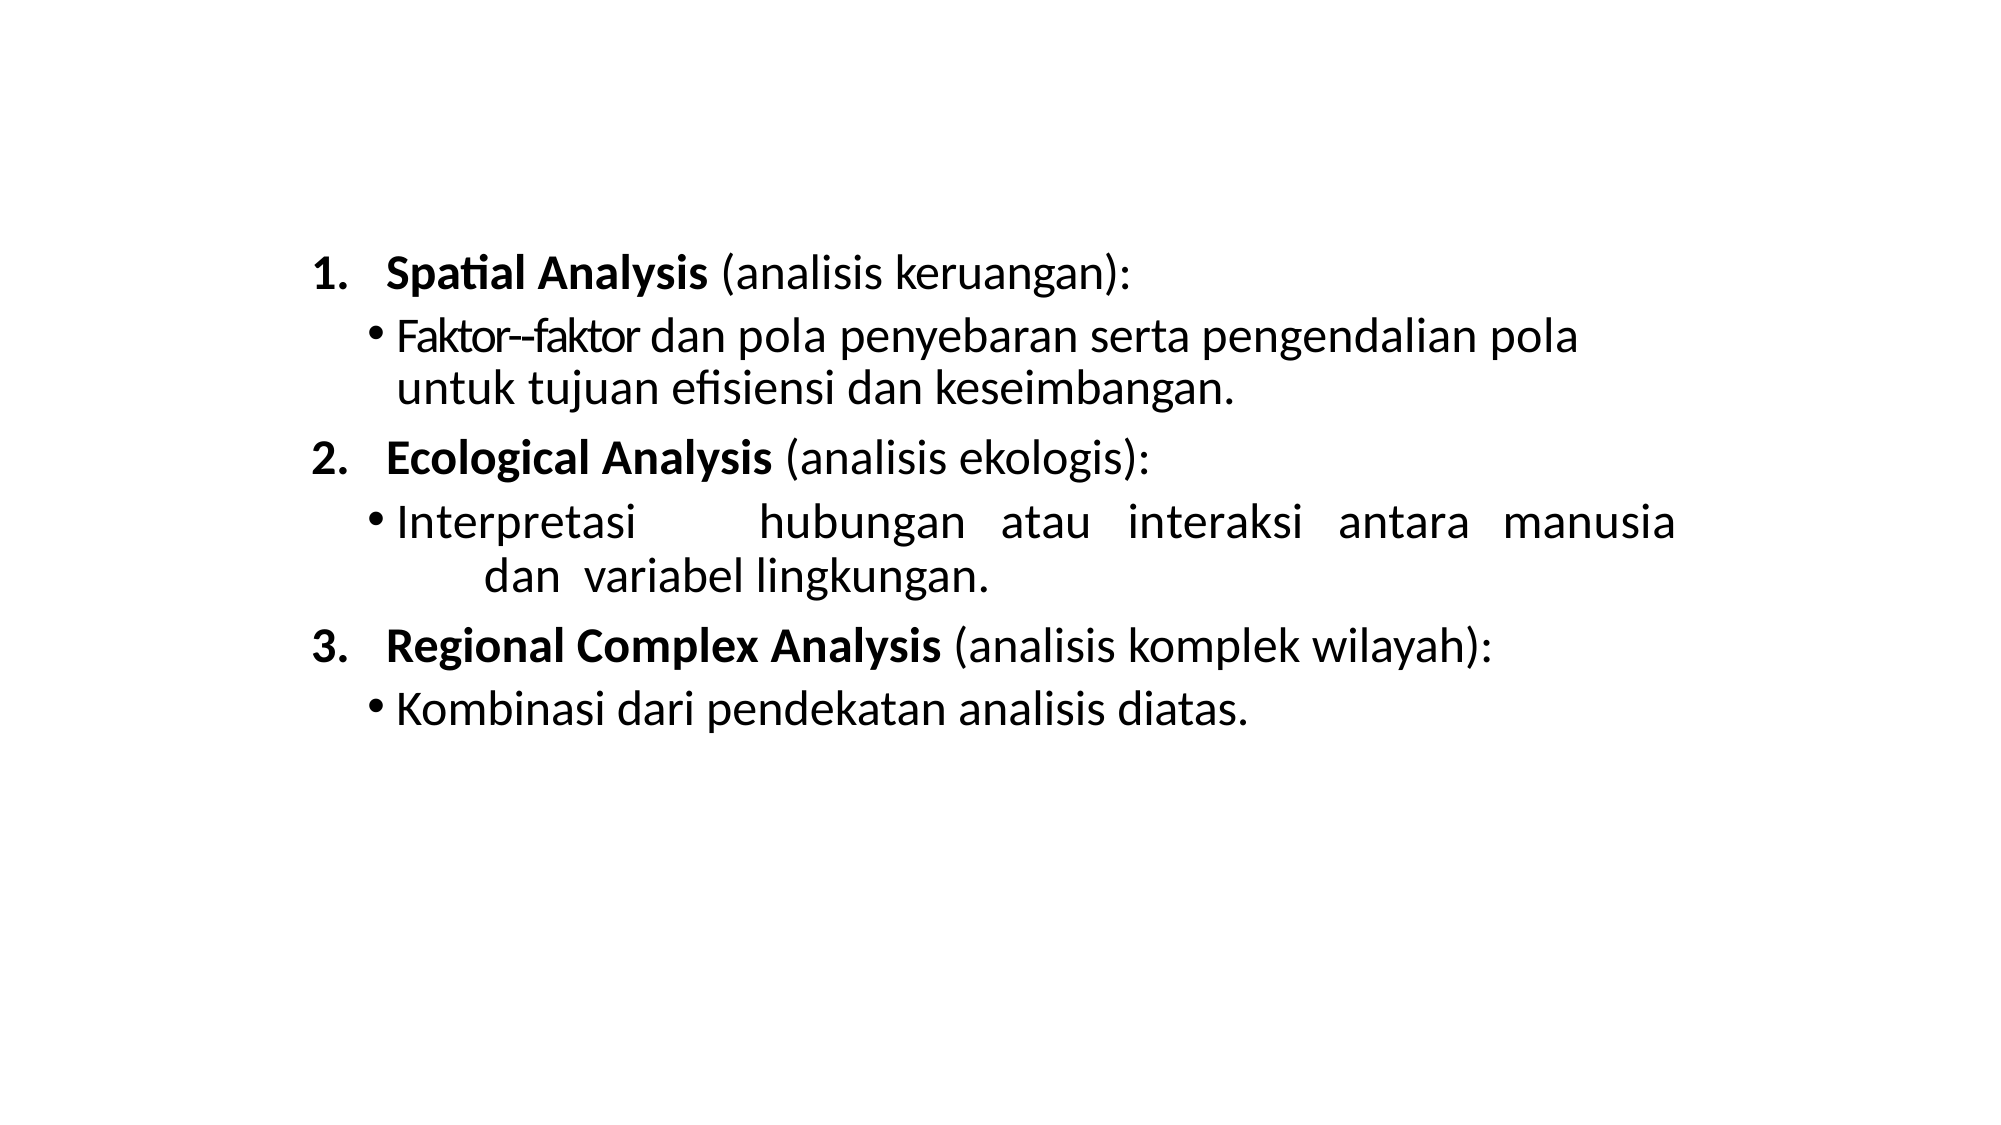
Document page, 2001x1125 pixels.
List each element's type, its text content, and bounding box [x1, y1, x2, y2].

text_box Spatial Analysis (analisis keruangan): Faktor-­‐faktor dan pola penyebaran serta pengendalian pola untuk tujuan efisiensi dan keseimbangan. Ecological Analysis (analisis ekologis): Interpretasi hubungan atau interaksi antara manusia dan variabel lingkungan. Regional Complex Analysis (analisis komplek wilayah): Kombinasi dari pendekatan analisis diatas. [308, 237, 1702, 735]
